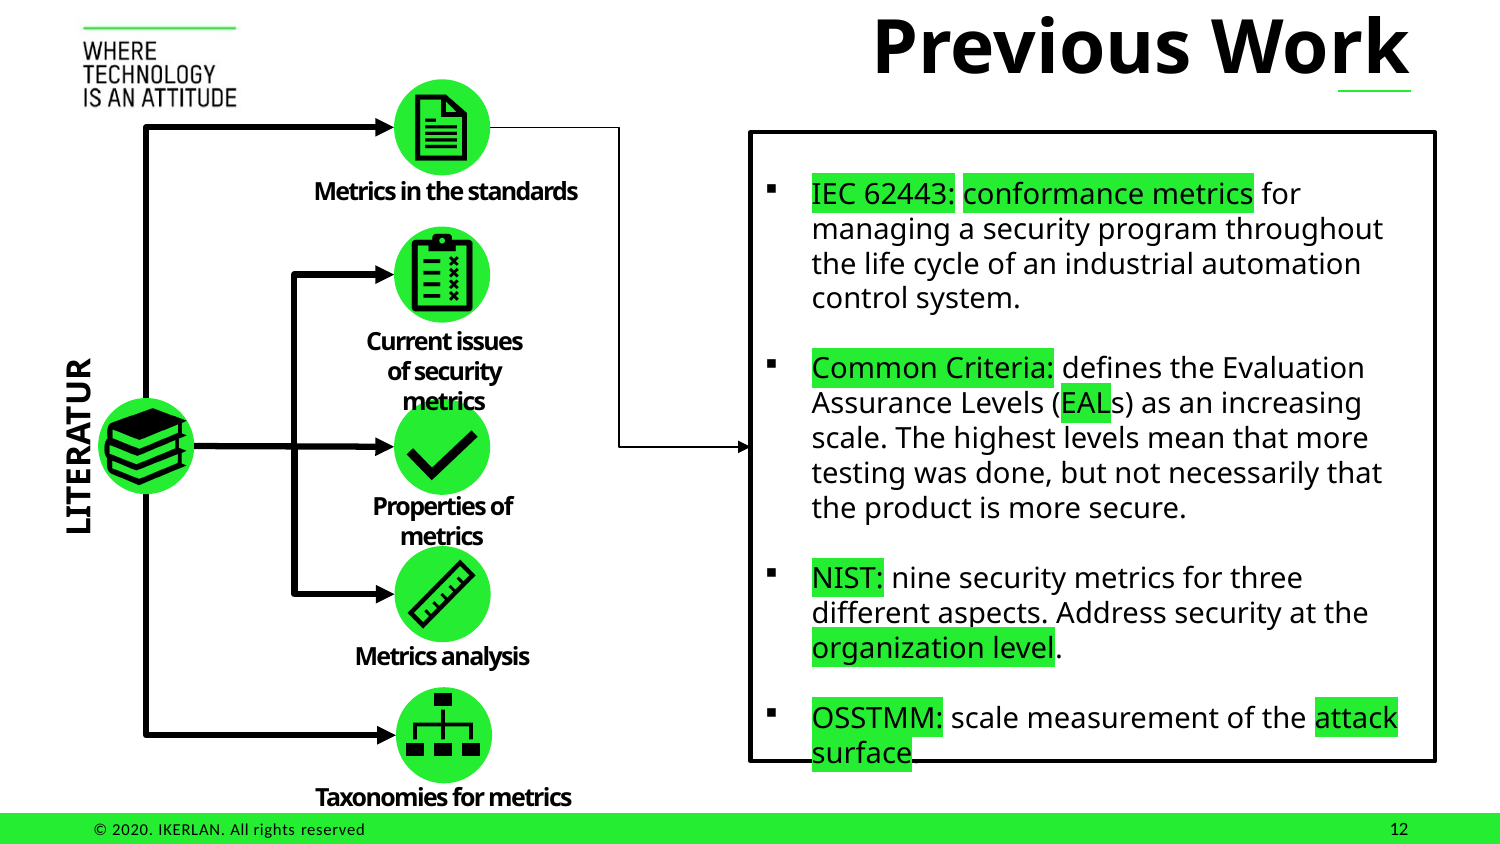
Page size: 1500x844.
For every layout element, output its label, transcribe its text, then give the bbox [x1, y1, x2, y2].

text_box [483, 568, 491, 621]
text_box Metrics in the standards [411, 173, 484, 206]
title Previous Work [348, 0, 1425, 92]
text_box [417, 79, 467, 86]
picture [404, 557, 479, 631]
text_box [485, 105, 491, 128]
text_box Taxonomies for metrics [301, 779, 585, 812]
text_box Current issues of security metrics [399, 328, 484, 416]
text_box [754, 130, 1437, 763]
text_box [396, 716, 400, 755]
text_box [489, 127, 751, 448]
text_box [484, 452, 490, 471]
picture [401, 87, 481, 167]
picture [99, 400, 192, 493]
picture [76, 19, 242, 115]
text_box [134, 138, 406, 387]
text_box [413, 546, 472, 556]
text_box Properties of metrics [400, 488, 556, 551]
picture [395, 226, 489, 319]
picture [405, 418, 479, 492]
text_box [150, 501, 392, 740]
slide_number 12 [1073, 809, 1424, 844]
text_box [425, 687, 463, 691]
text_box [405, 692, 481, 757]
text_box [193, 445, 395, 595]
text_box IEC 62443: conformance metrics for managing a security program throughout the life cycle of an industrial automation control system. Common Criteria: defines the Evaluation Assurance Levels (EALs) as an increasing scale. The highest levels mean that more testing was done, but not necessarily that the product is more secure. NIST: nine security metrics for three different aspects. Address security at the organization level. OSSTMM: scale measurement of the attack surface. [750, 150, 1436, 777]
text_box Metrics analysis [397, 638, 532, 671]
text_box LITERATURE [55, 351, 137, 546]
text_box [405, 710, 493, 779]
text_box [193, 274, 395, 444]
